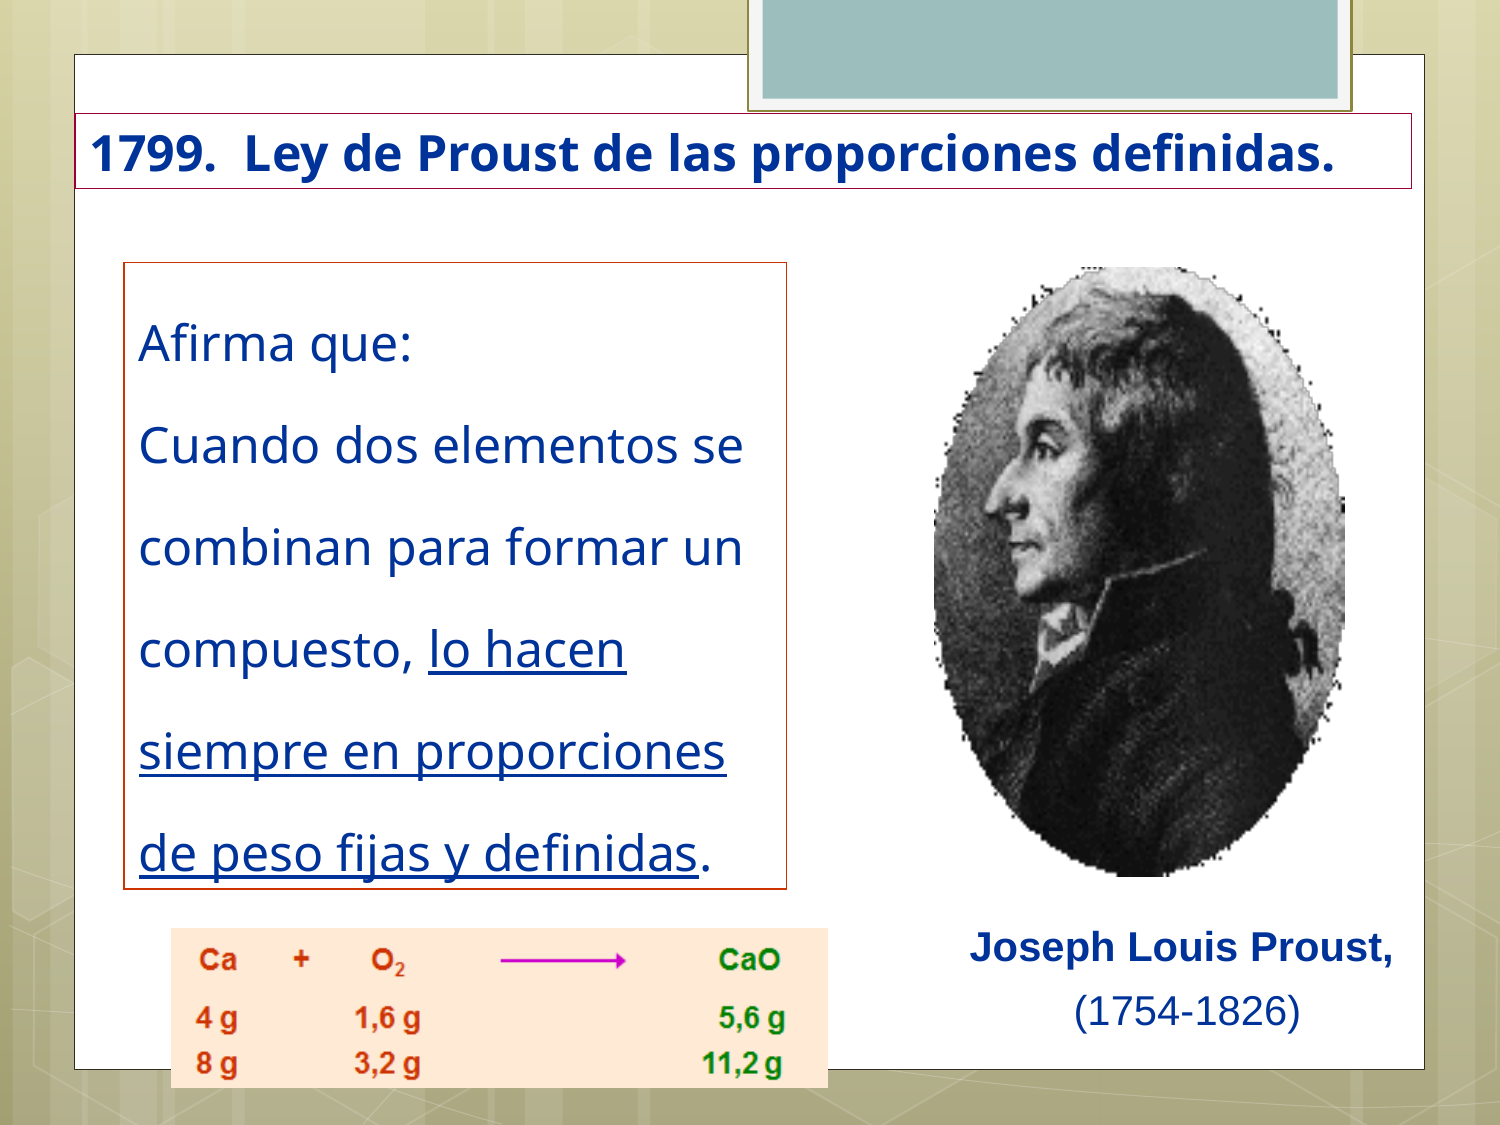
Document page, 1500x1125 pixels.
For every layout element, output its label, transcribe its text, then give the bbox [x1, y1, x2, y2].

text_box 1799. Ley de Proust de las proporciones definidas. [75, 113, 1412, 189]
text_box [903, 266, 1461, 1042]
picture [170, 928, 828, 1089]
text_box Afirma que: Cuando dos elementos se combinan para formar un compuesto, lo hacen siempre en proporciones de peso fijas y definidas. [123, 262, 787, 890]
